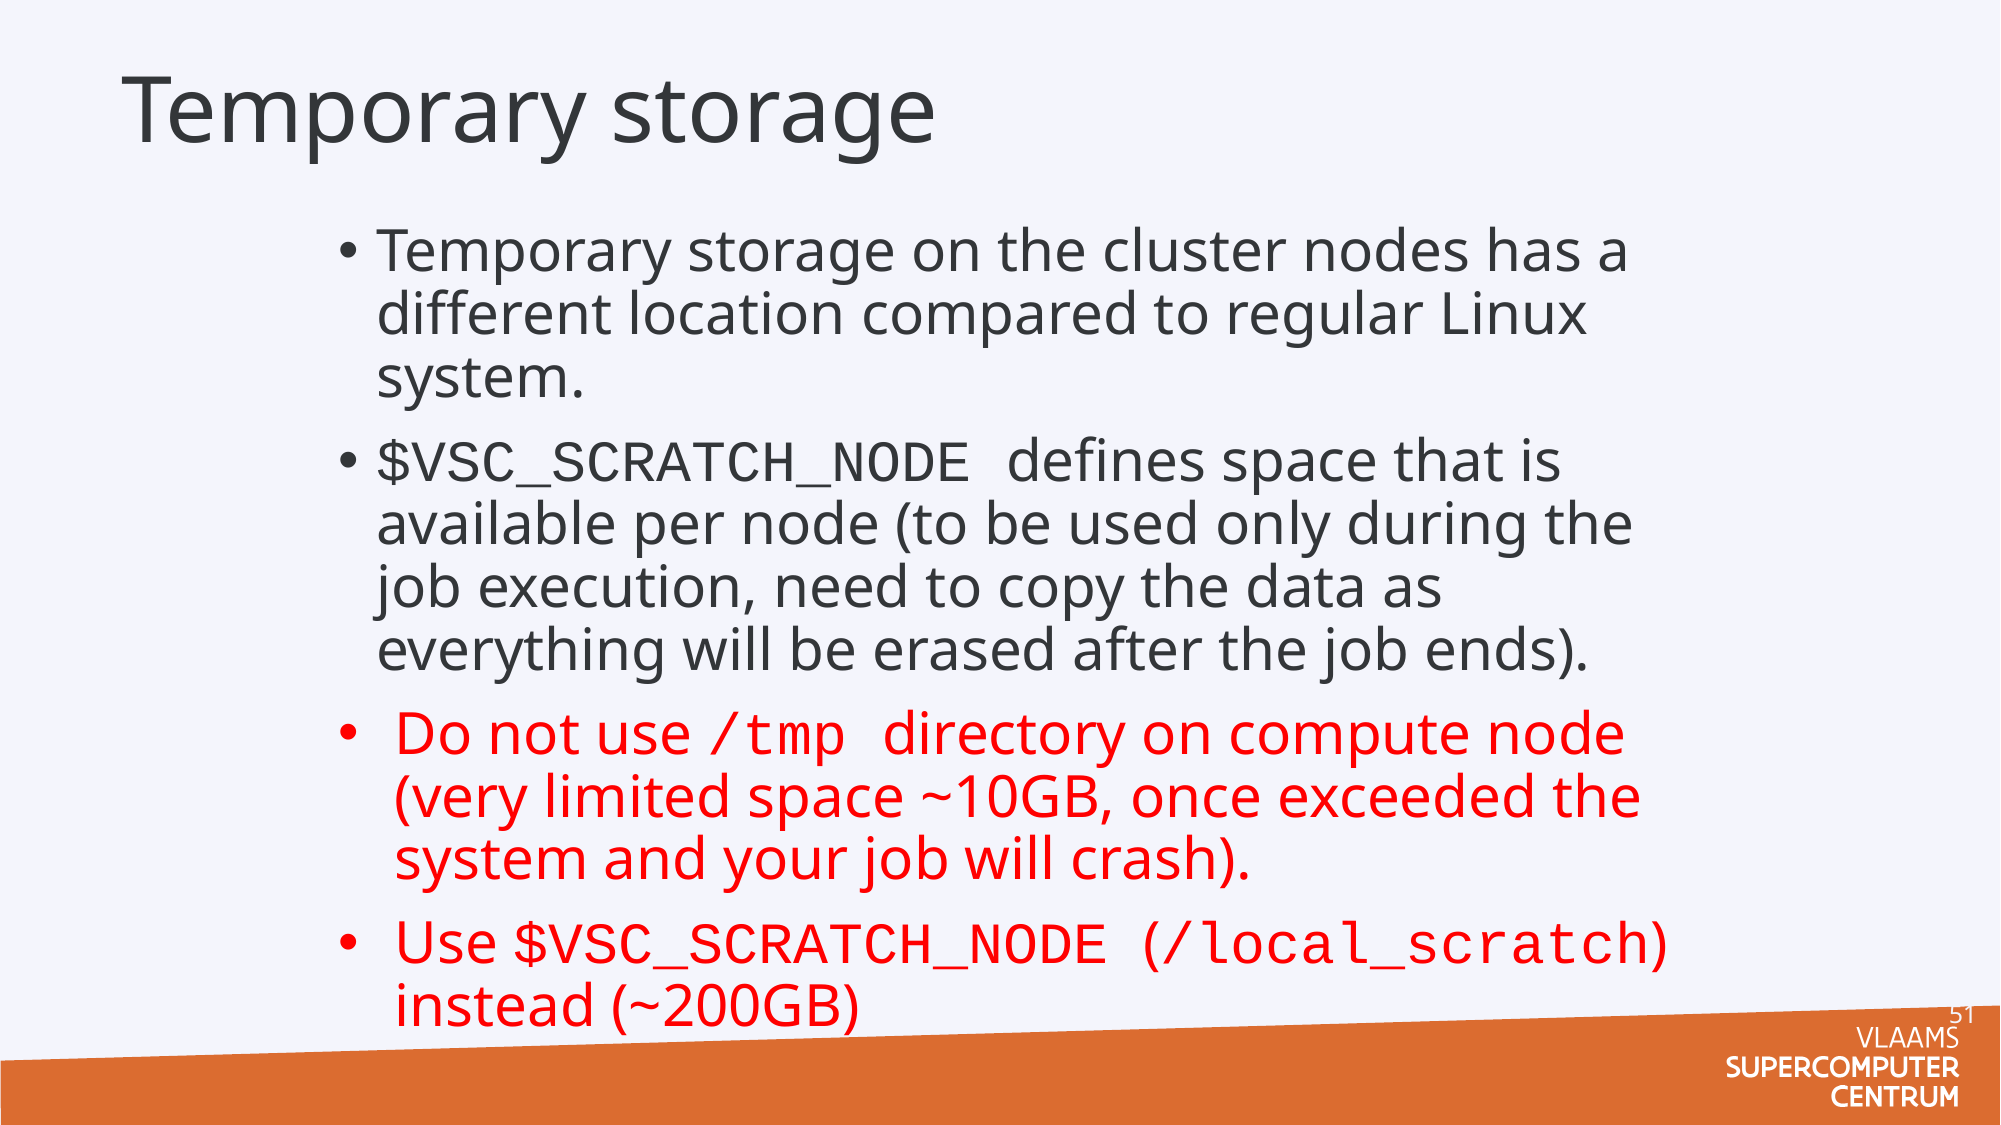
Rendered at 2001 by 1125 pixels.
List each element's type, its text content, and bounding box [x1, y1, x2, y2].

slide_number 51 [1787, 992, 1993, 1040]
title Temporary storage [106, 4, 1832, 222]
picture [1725, 1021, 1960, 1117]
list Temporary storage on the cluster nodes has a different location compared to regular Linux system. $VSC_SCRATCH_NODE defines space that is available per node (to be used only during the job execution, need to copy the data as everything will be erased after the job ends). Do not use /tmp directory on compute node (very limited space ~10GB, once exceeded the system and your job will crash). Use $VSC_SCRATCH_NODE (/local_scratch) instead (~200GB) [338, 221, 1706, 563]
